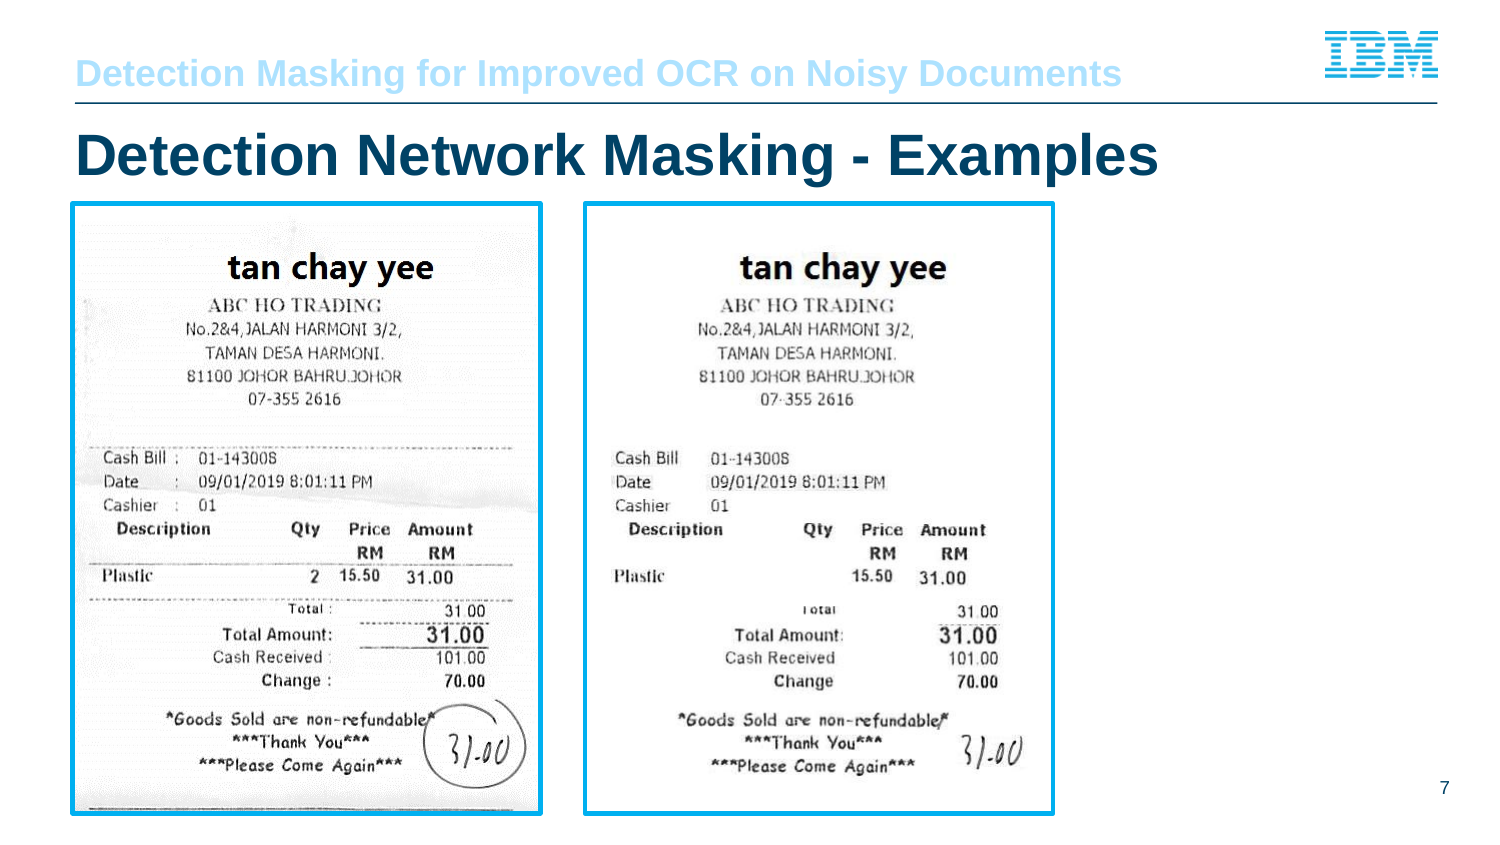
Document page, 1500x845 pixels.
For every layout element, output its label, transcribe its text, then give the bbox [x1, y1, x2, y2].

slide_number 7 [1100, 775, 1450, 804]
text_box Detection Masking for Improved OCR on Noisy Documents [74, 44, 1425, 98]
picture [1325, 31, 1438, 78]
title Detection Network Masking - Examples [75, 125, 1425, 179]
picture [588, 207, 1050, 810]
picture [76, 207, 537, 810]
